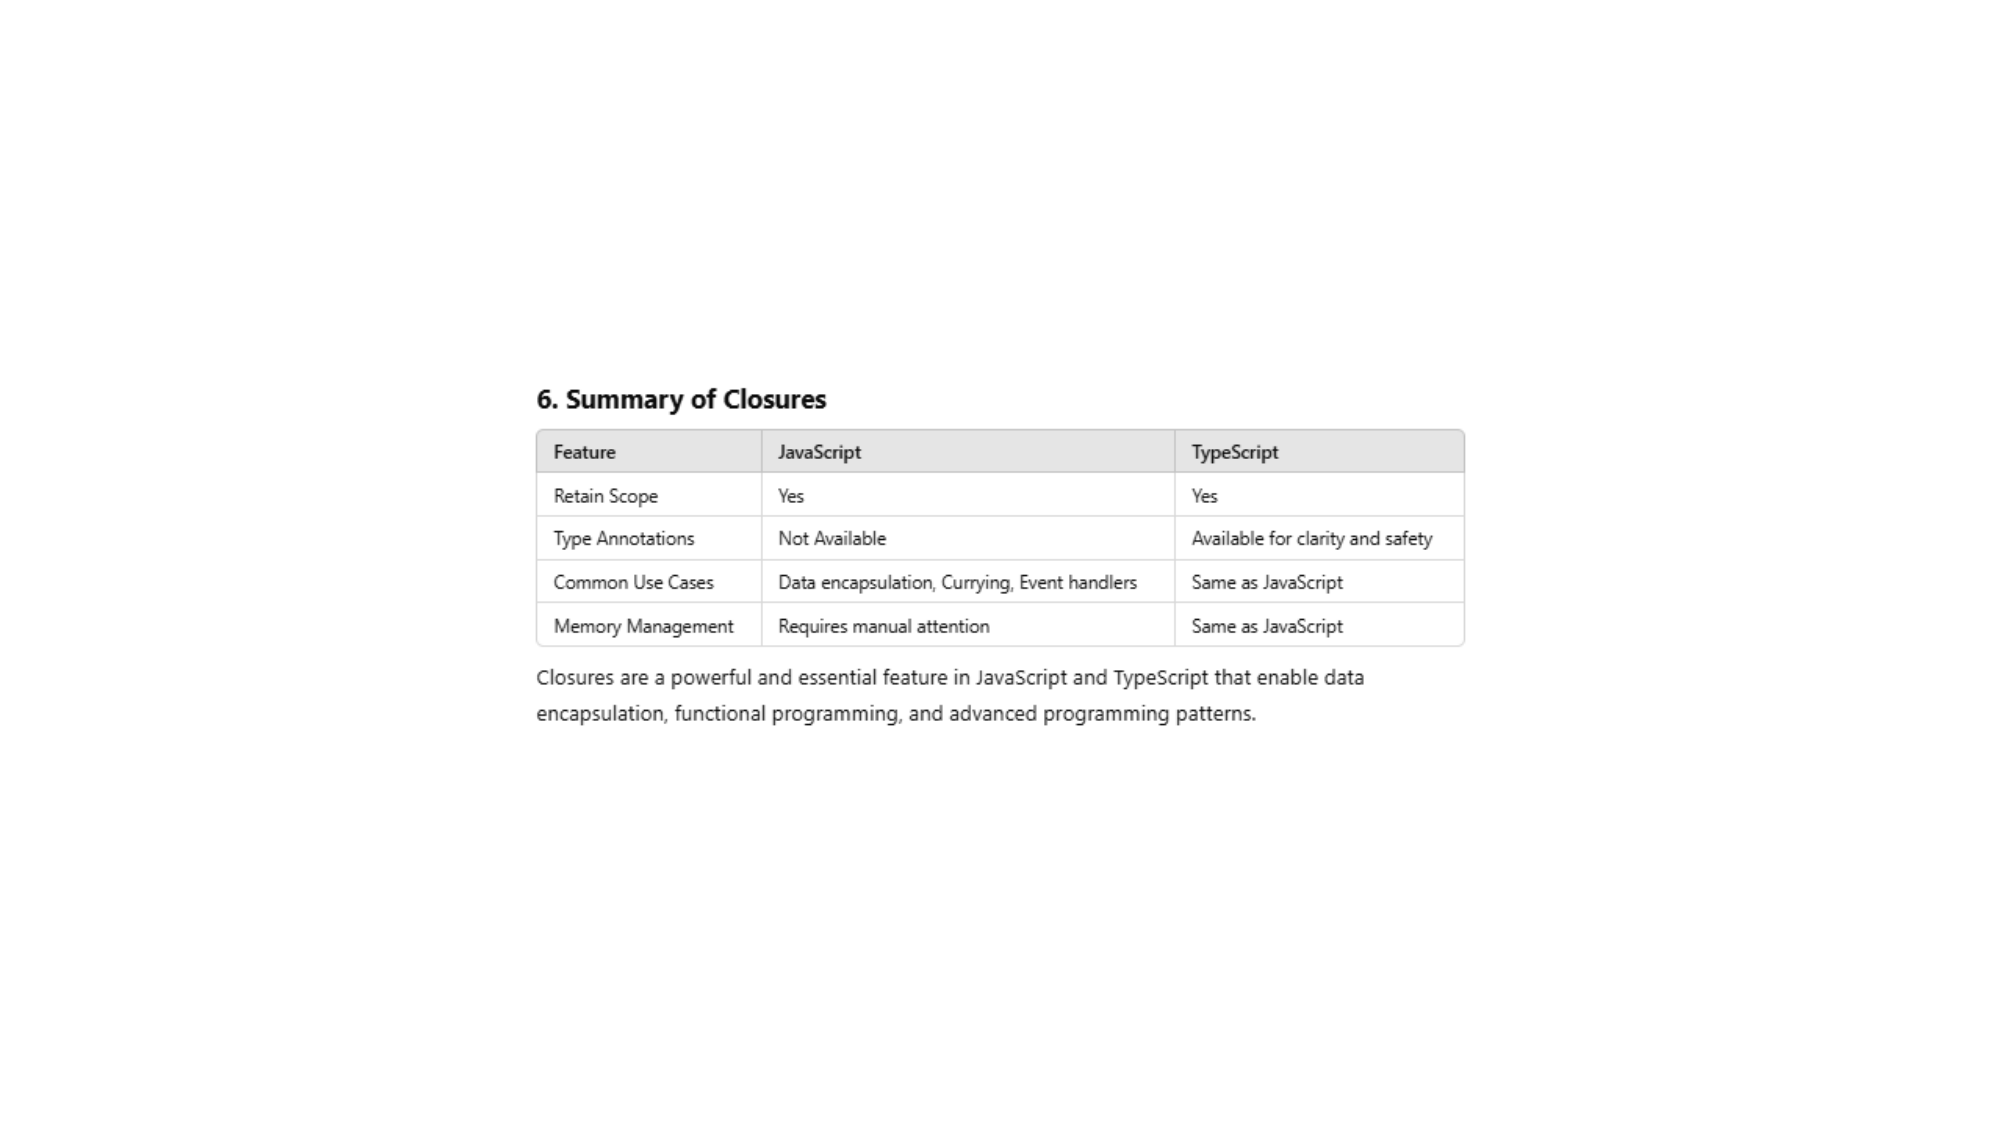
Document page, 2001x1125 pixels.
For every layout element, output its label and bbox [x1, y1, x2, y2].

picture [475, 379, 1525, 746]
